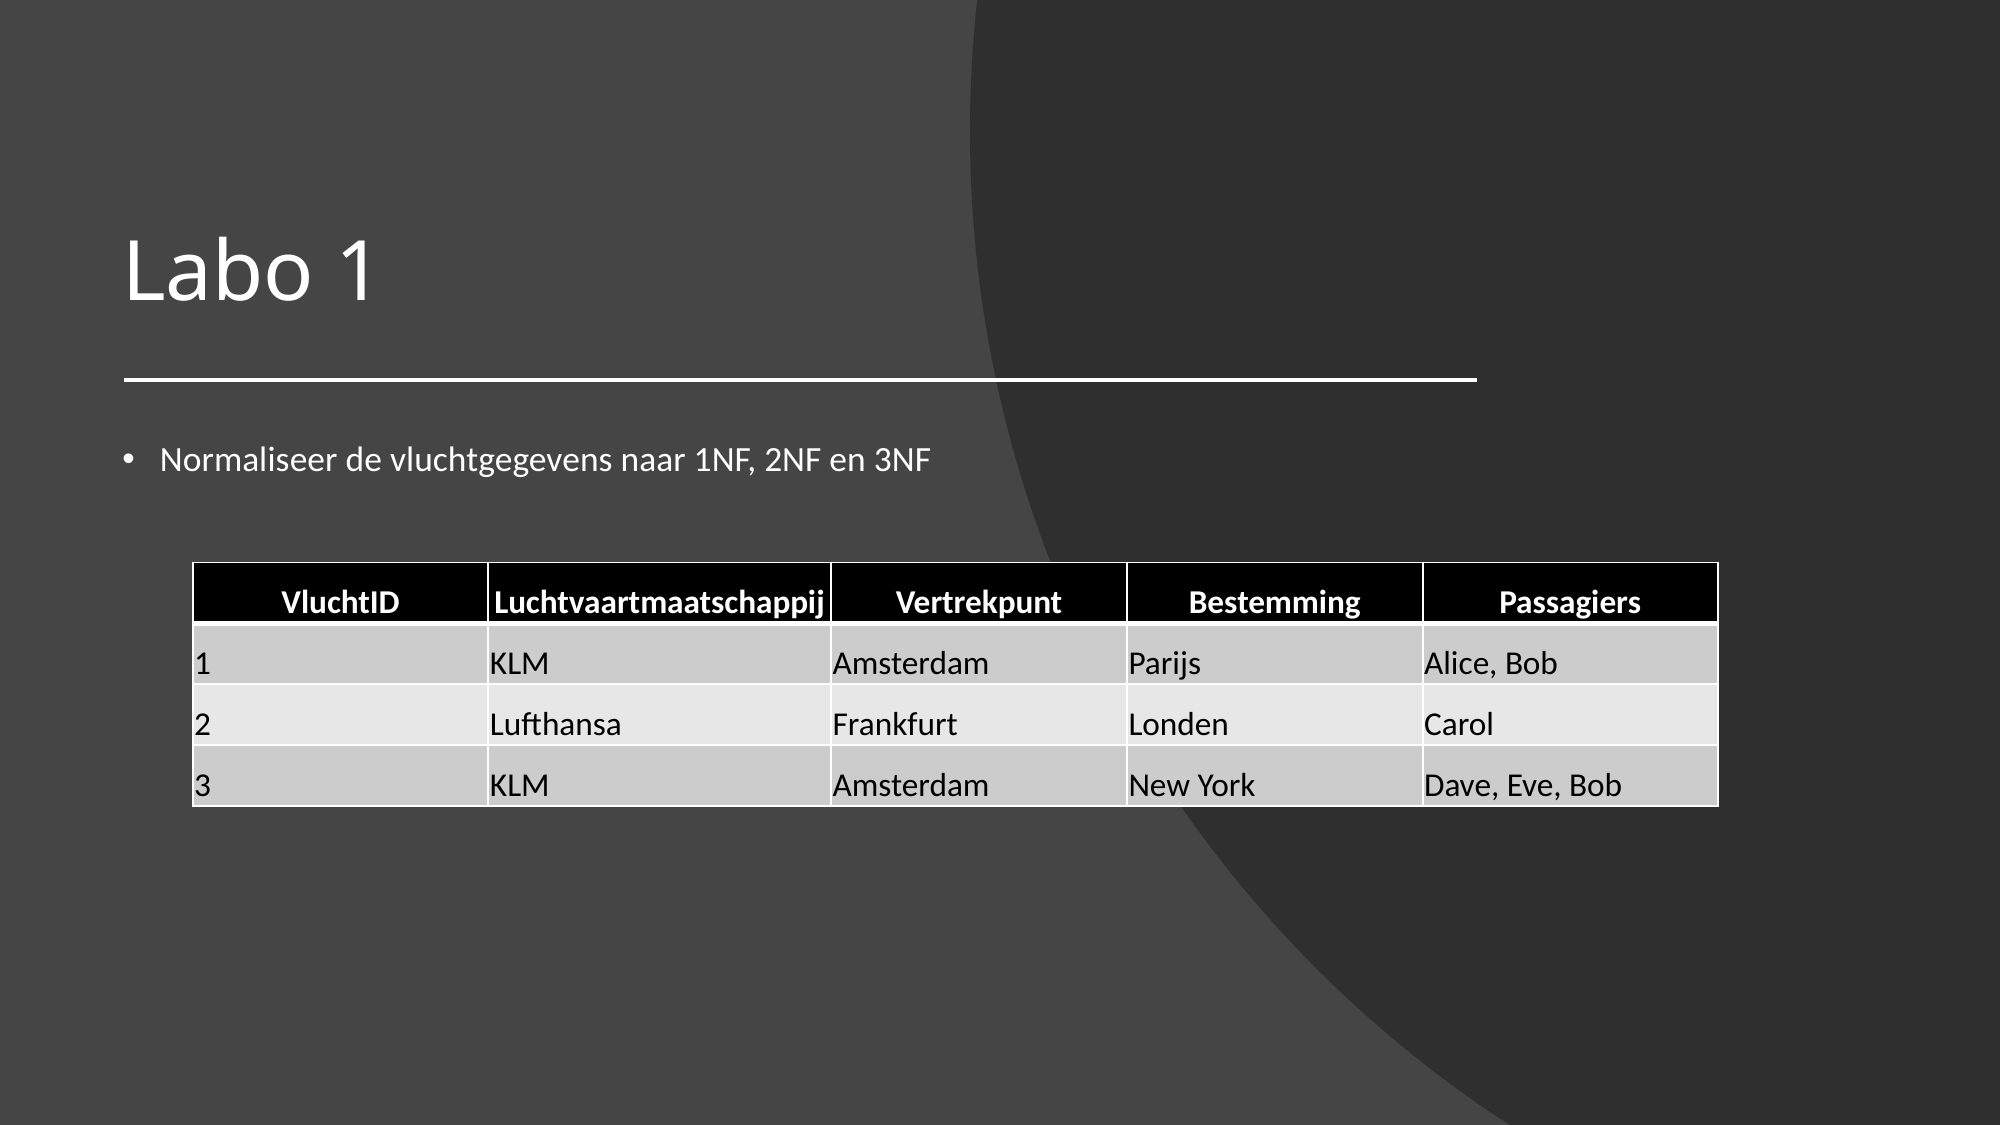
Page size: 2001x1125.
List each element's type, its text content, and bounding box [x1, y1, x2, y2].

table_cell 2 [194, 685, 487, 744]
title Labo 1 [107, 59, 1586, 327]
table_cell 1 [194, 626, 487, 683]
table_cell Parijs [1128, 626, 1422, 683]
table_cell Frankfurt [832, 685, 1126, 744]
table_header VluchtID [194, 563, 487, 621]
table_header Bestemming [1128, 563, 1422, 621]
list Normaliseer de vluchtgegevens naar 1NF, 2NF en 3NF [107, 433, 1586, 980]
table_cell Lufthansa [489, 685, 830, 744]
table_cell Alice, Bob [1424, 626, 1717, 683]
table_cell Amsterdam [832, 746, 1126, 805]
table_header Passagiers [1424, 563, 1717, 621]
table_cell Carol [1424, 685, 1717, 744]
table_cell Amsterdam [832, 626, 1126, 683]
table_cell Londen [1128, 685, 1422, 744]
text_box [971, 0, 2000, 1125]
table_cell KLM [489, 626, 830, 683]
table_cell 3 [194, 746, 487, 805]
table_cell New York [1128, 746, 1422, 805]
table_cell Dave, Eve, Bob [1424, 746, 1717, 805]
table_header Luchtvaartmaatschappij [489, 563, 830, 621]
table_cell KLM [489, 746, 830, 805]
table_header Vertrekpunt [832, 563, 1126, 621]
